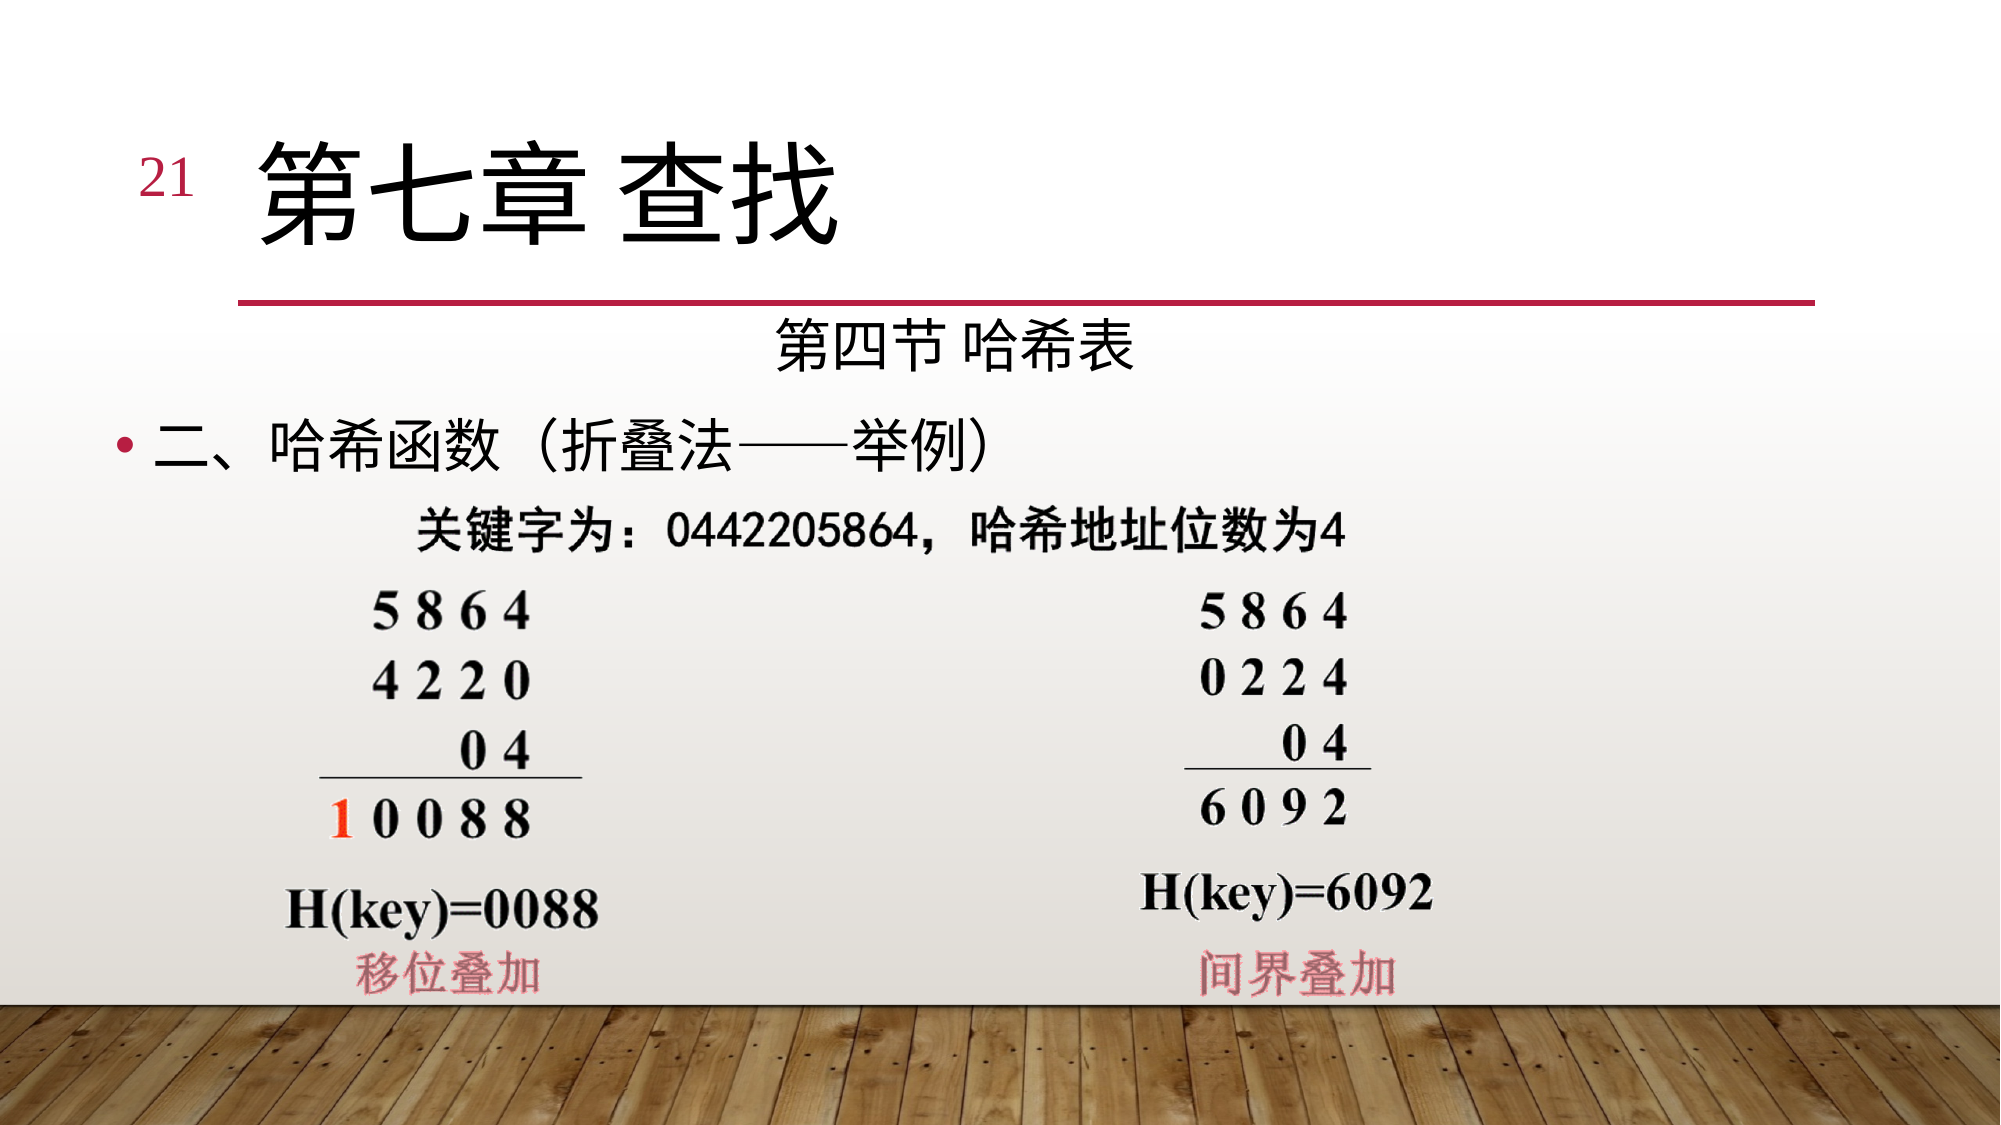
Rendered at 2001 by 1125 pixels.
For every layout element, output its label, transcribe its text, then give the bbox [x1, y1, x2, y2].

picture [412, 493, 1359, 558]
picture [0, 1005, 2000, 1125]
picture [1119, 583, 1443, 925]
list 二、哈希函数（折叠法——举例） [100, 387, 2000, 1088]
title 第七章 查找 [238, 131, 1814, 305]
text_box 第四节 哈希表 [758, 301, 1666, 387]
slide_number 21 [78, 131, 212, 214]
picture [348, 948, 549, 997]
picture [265, 583, 609, 947]
picture [1190, 945, 1402, 1004]
